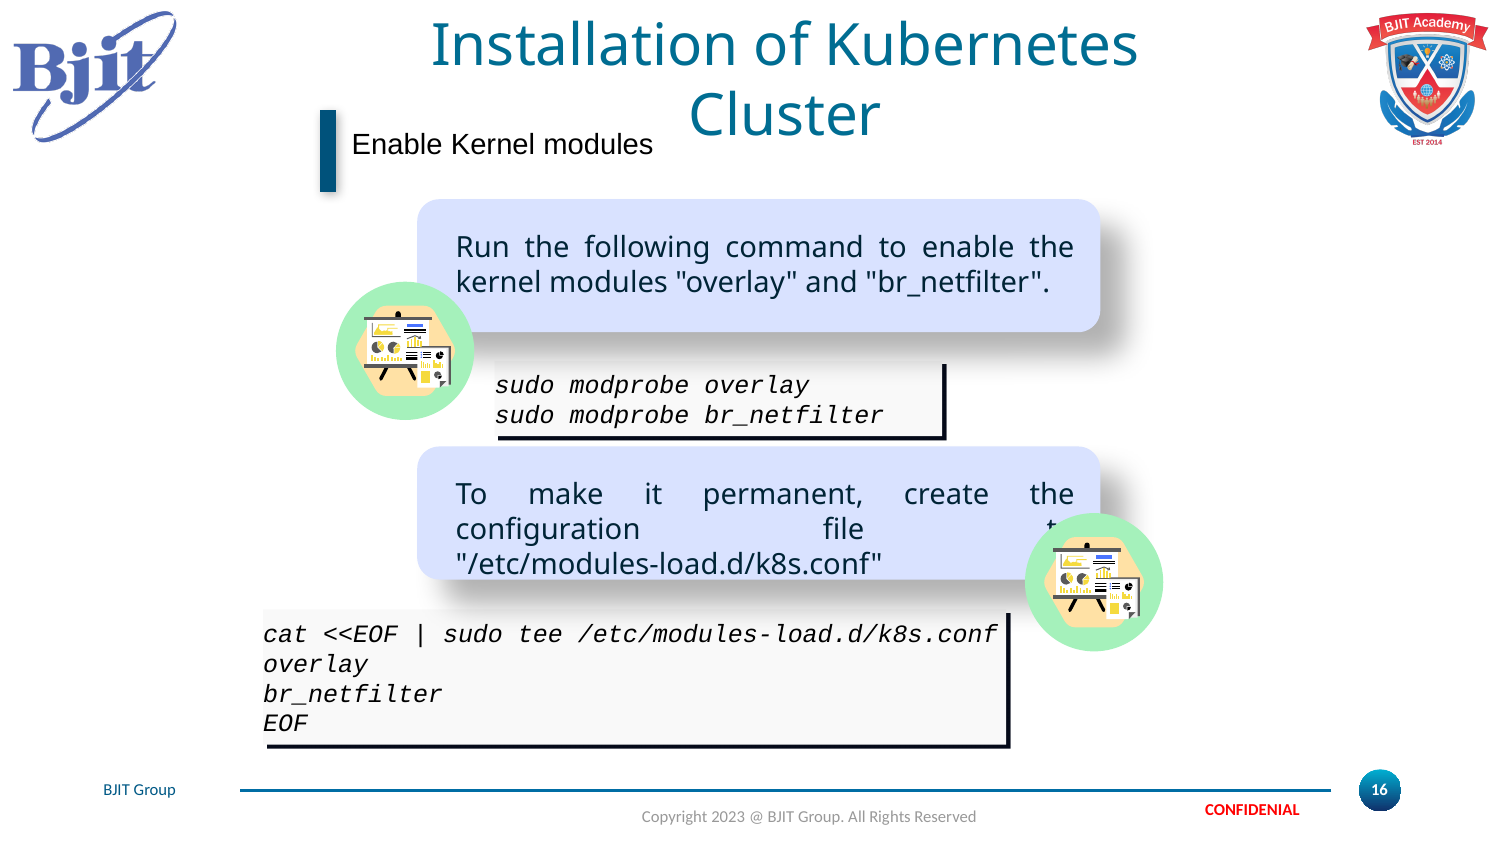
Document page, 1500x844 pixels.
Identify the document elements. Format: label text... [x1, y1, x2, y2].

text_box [416, 446, 1101, 580]
picture [13, 10, 177, 143]
text_box [317, 107, 338, 194]
text_box cat <<EOF | sudo tee /etc/modules-load.d/k8s.conf overlay br_netfilter EOF [263, 609, 1007, 745]
title Installation of Kubernetes Cluster [336, 6, 1235, 79]
picture [1363, 10, 1492, 148]
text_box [335, 198, 1101, 421]
text_box sudo modprobe overlay sudo modprobe br_netfilter [494, 429, 943, 437]
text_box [1024, 512, 1164, 652]
text_box Enable Kernel modules [346, 117, 670, 168]
